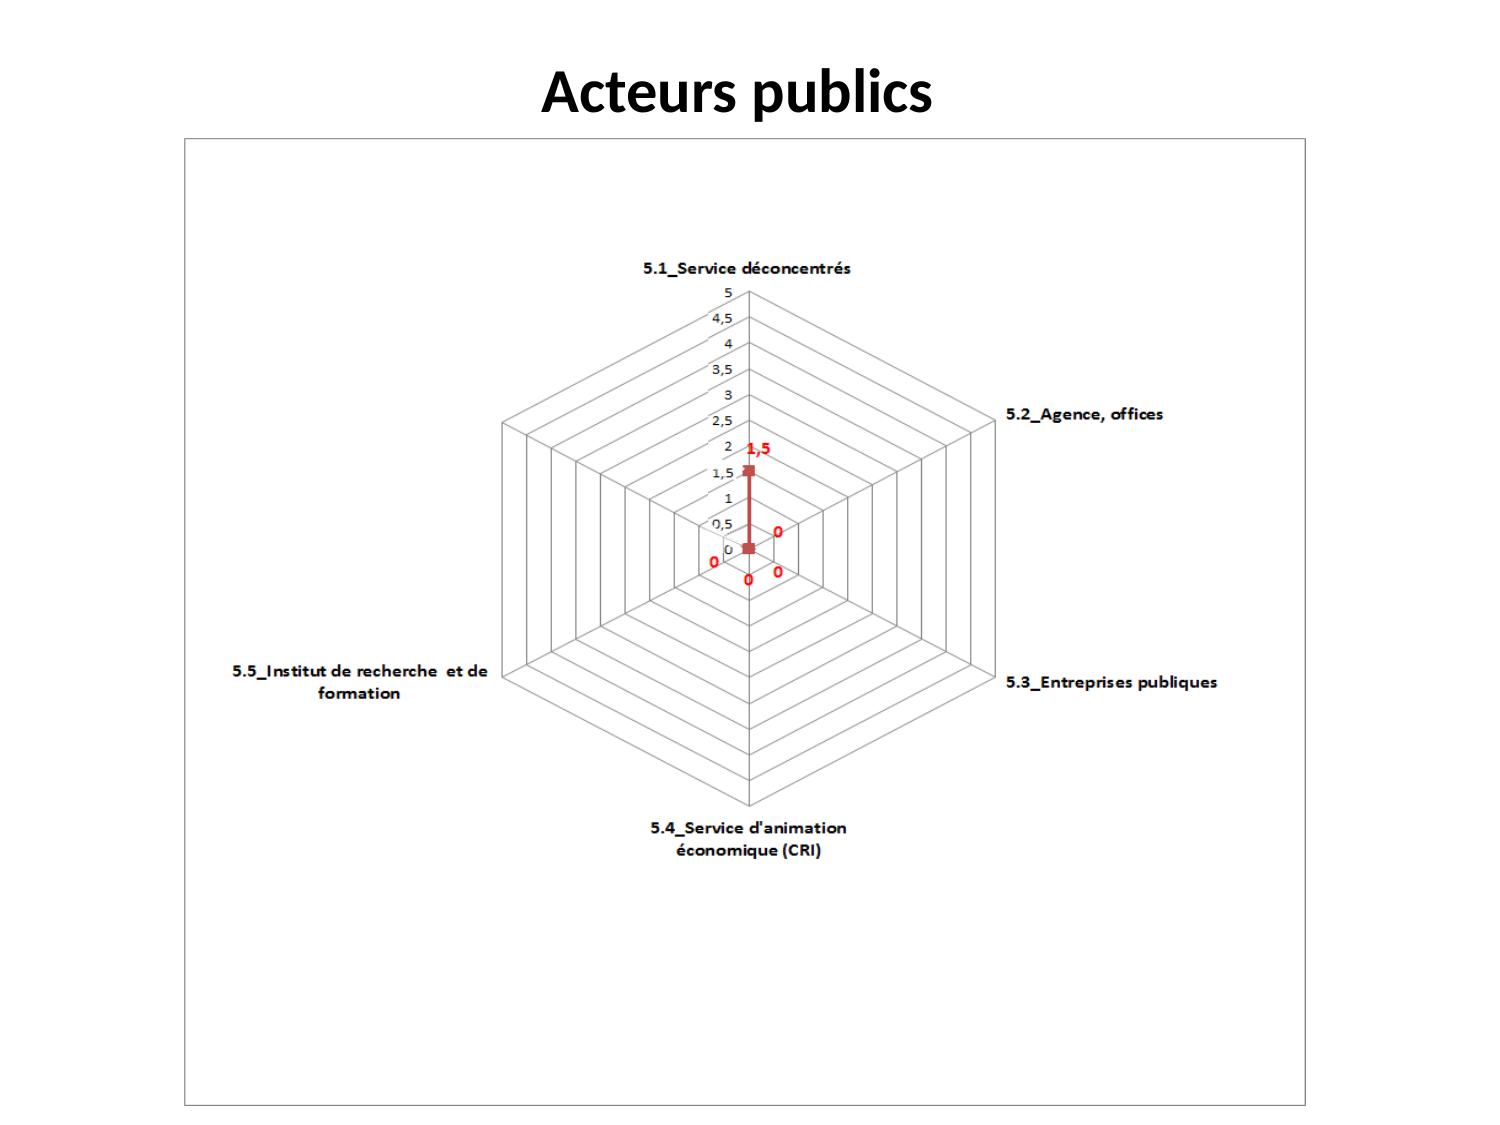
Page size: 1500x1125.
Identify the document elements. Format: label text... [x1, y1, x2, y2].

text_box Acteurs publics [230, 42, 1247, 133]
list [182, 136, 1306, 1107]
